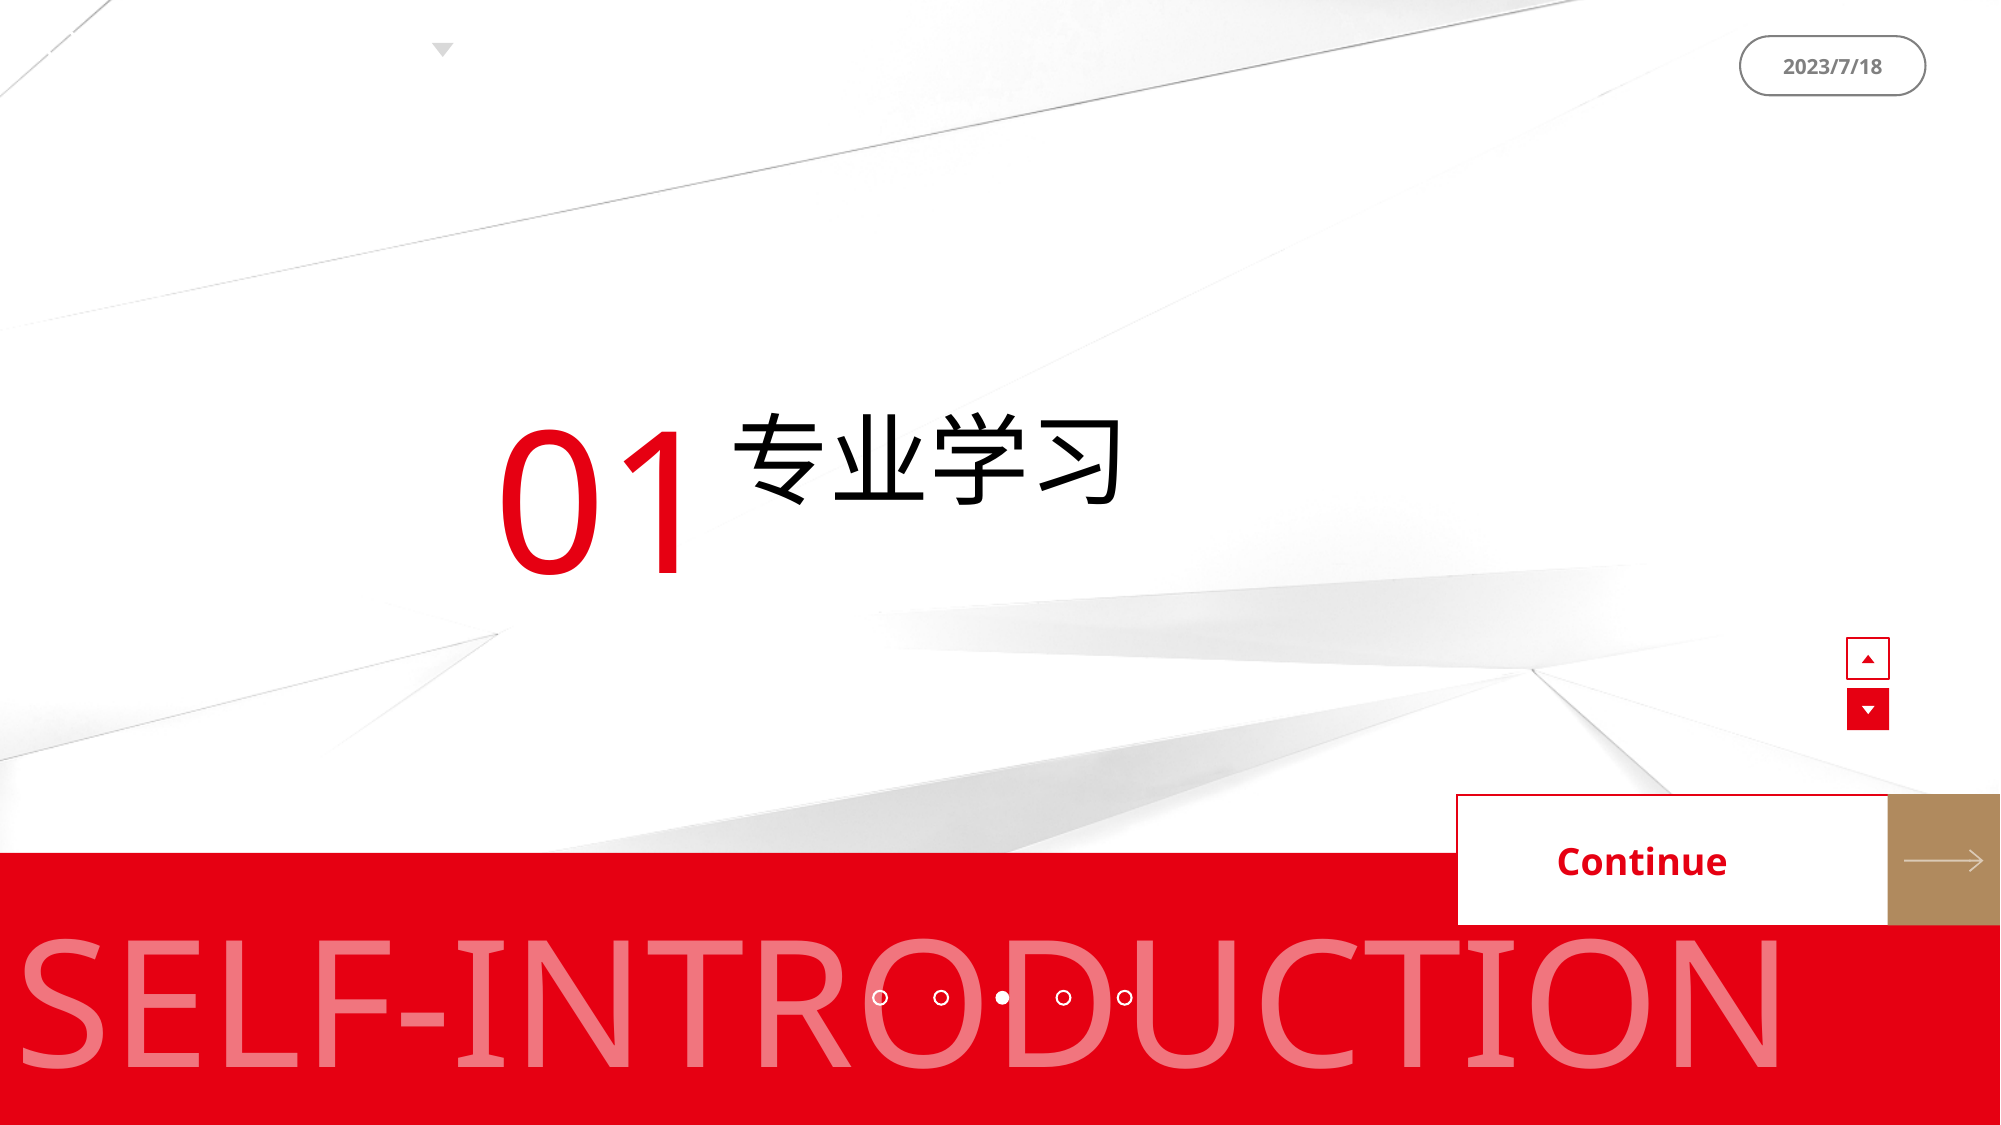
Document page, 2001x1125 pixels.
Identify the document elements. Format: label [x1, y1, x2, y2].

text_box [1821, 662, 1915, 705]
text_box [46, 29, 81, 64]
text_box [1740, 36, 1926, 96]
picture [0, 0, 2000, 1125]
text_box [432, 366, 1563, 622]
